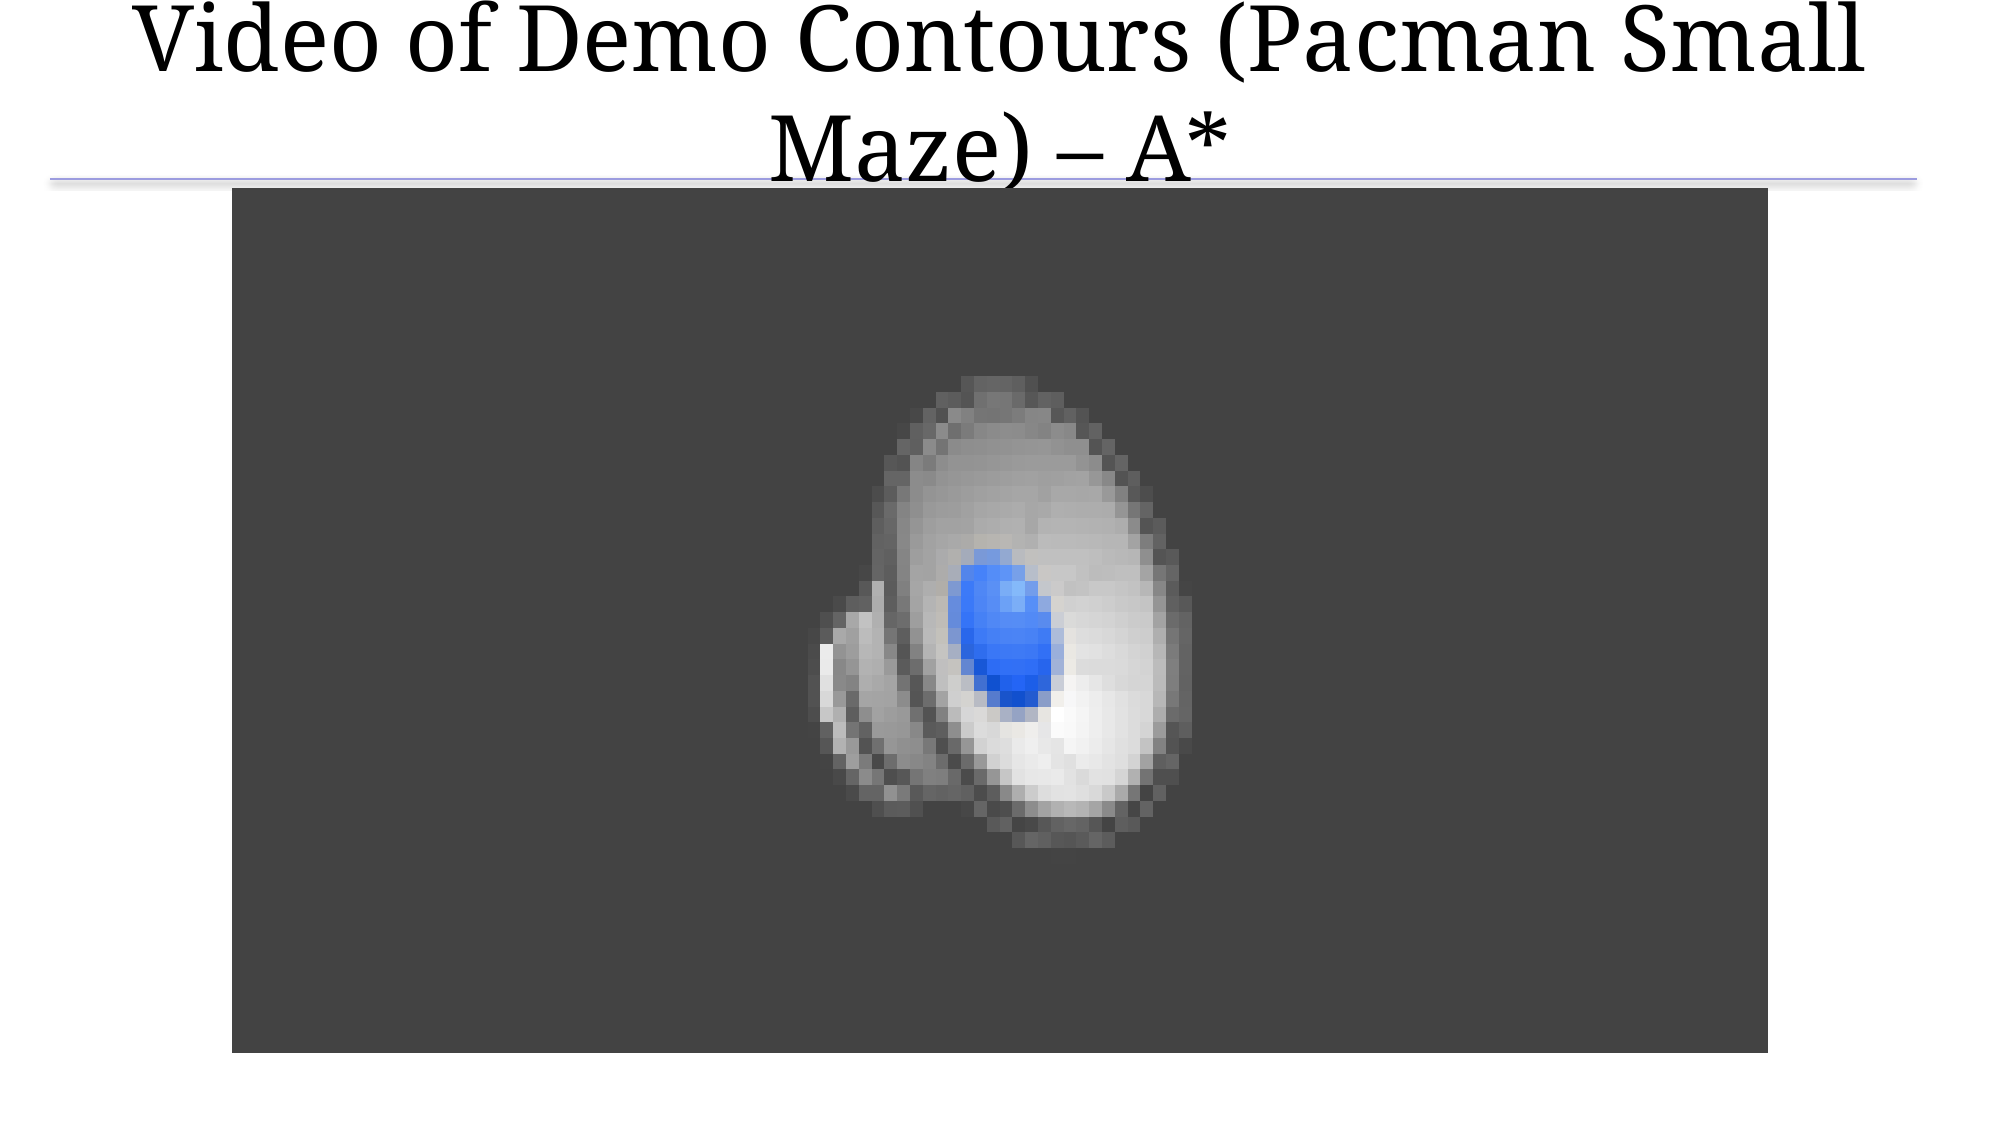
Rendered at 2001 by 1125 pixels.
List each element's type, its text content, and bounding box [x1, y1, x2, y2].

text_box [230, 187, 1769, 1054]
title Video of Demo Contours (Pacman Small Maze) – A* [0, 0, 2000, 184]
